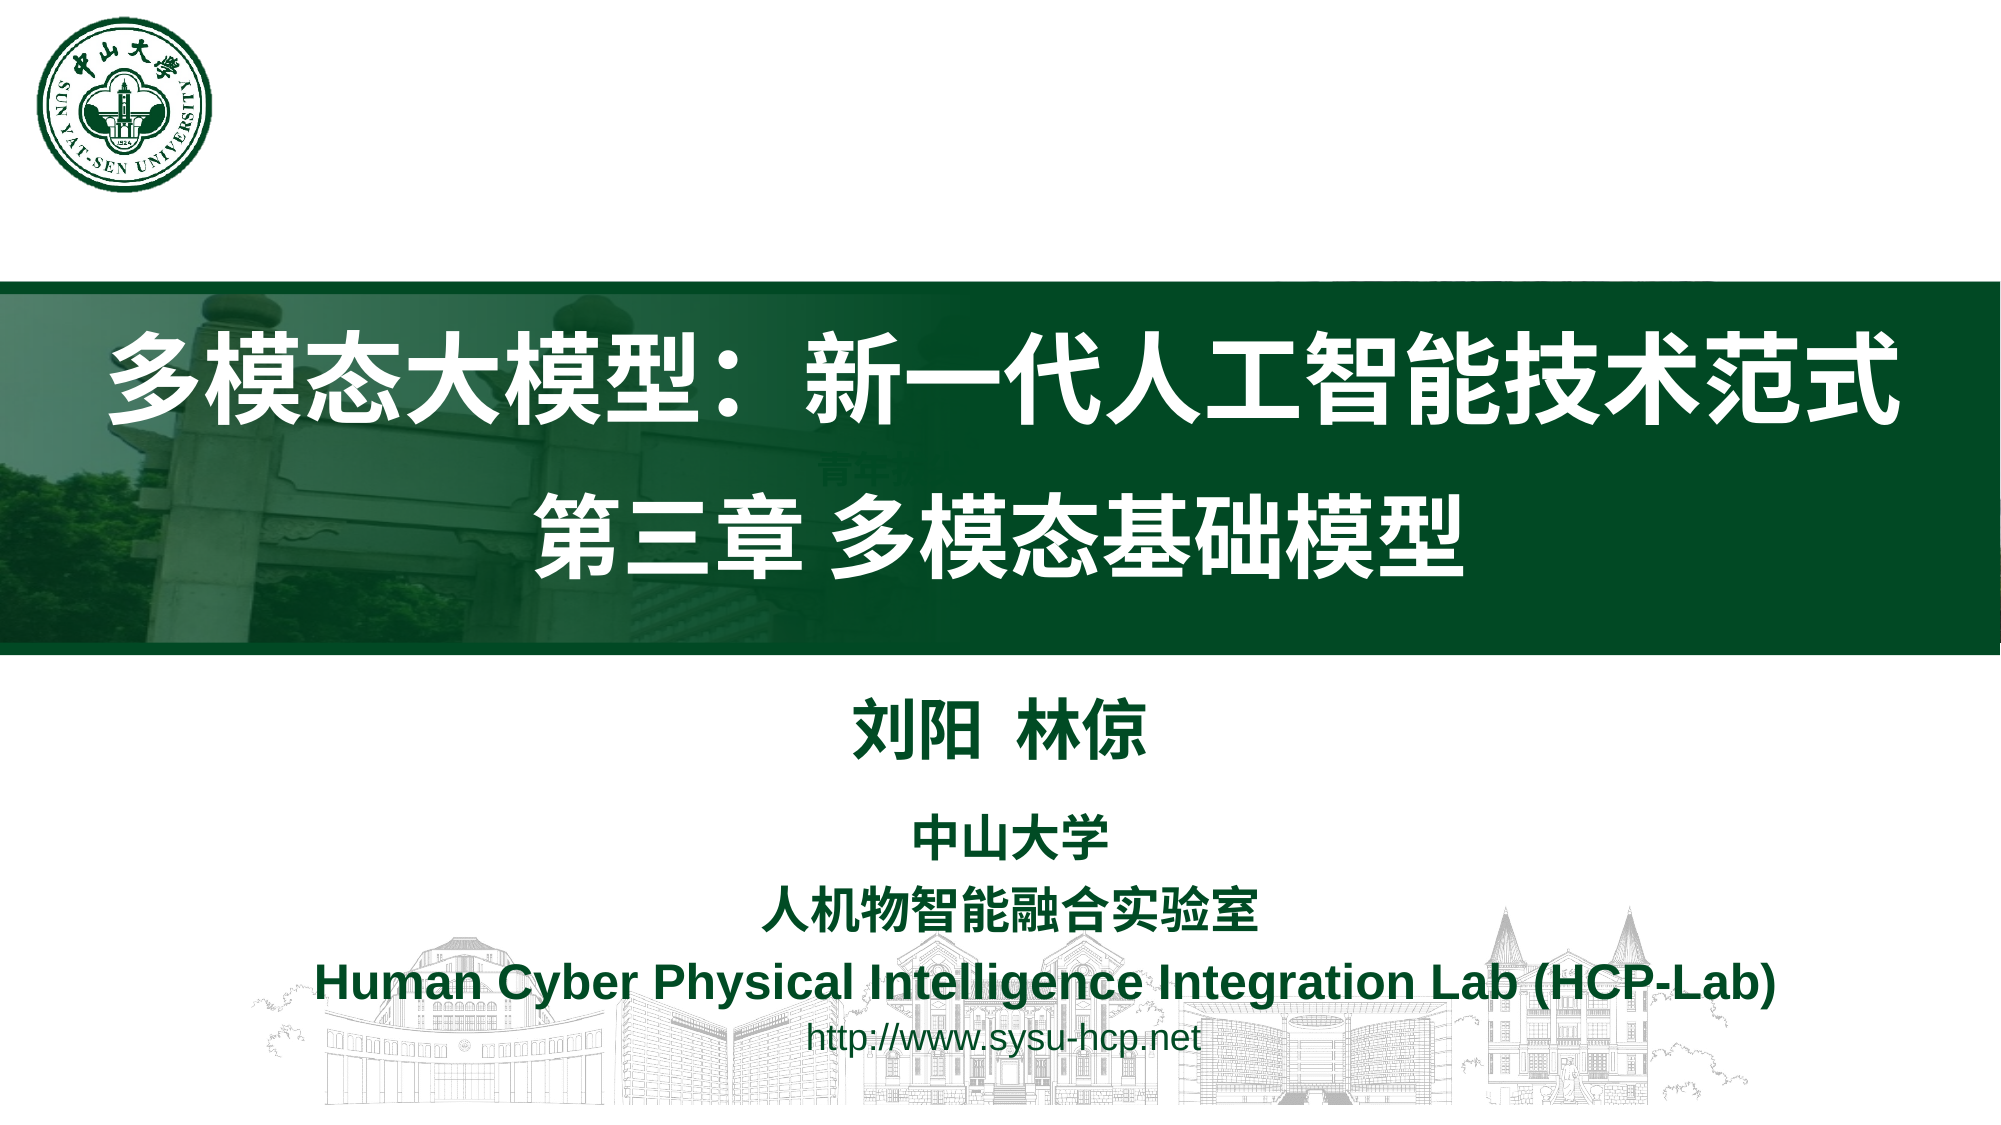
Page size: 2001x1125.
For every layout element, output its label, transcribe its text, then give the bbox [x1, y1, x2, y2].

text_box 刘阳 林倞 [516, 687, 1484, 776]
text_box [0, 643, 2000, 656]
text_box Human Cyber Physical Intelligence Integration Lab (HCP-Lab) [1750, 941, 1793, 1017]
picture [249, 902, 1750, 1105]
picture [35, 16, 213, 193]
text_box 中山大学 人机物智能融合实验室 [527, 785, 1494, 902]
picture [0, 281, 2001, 643]
